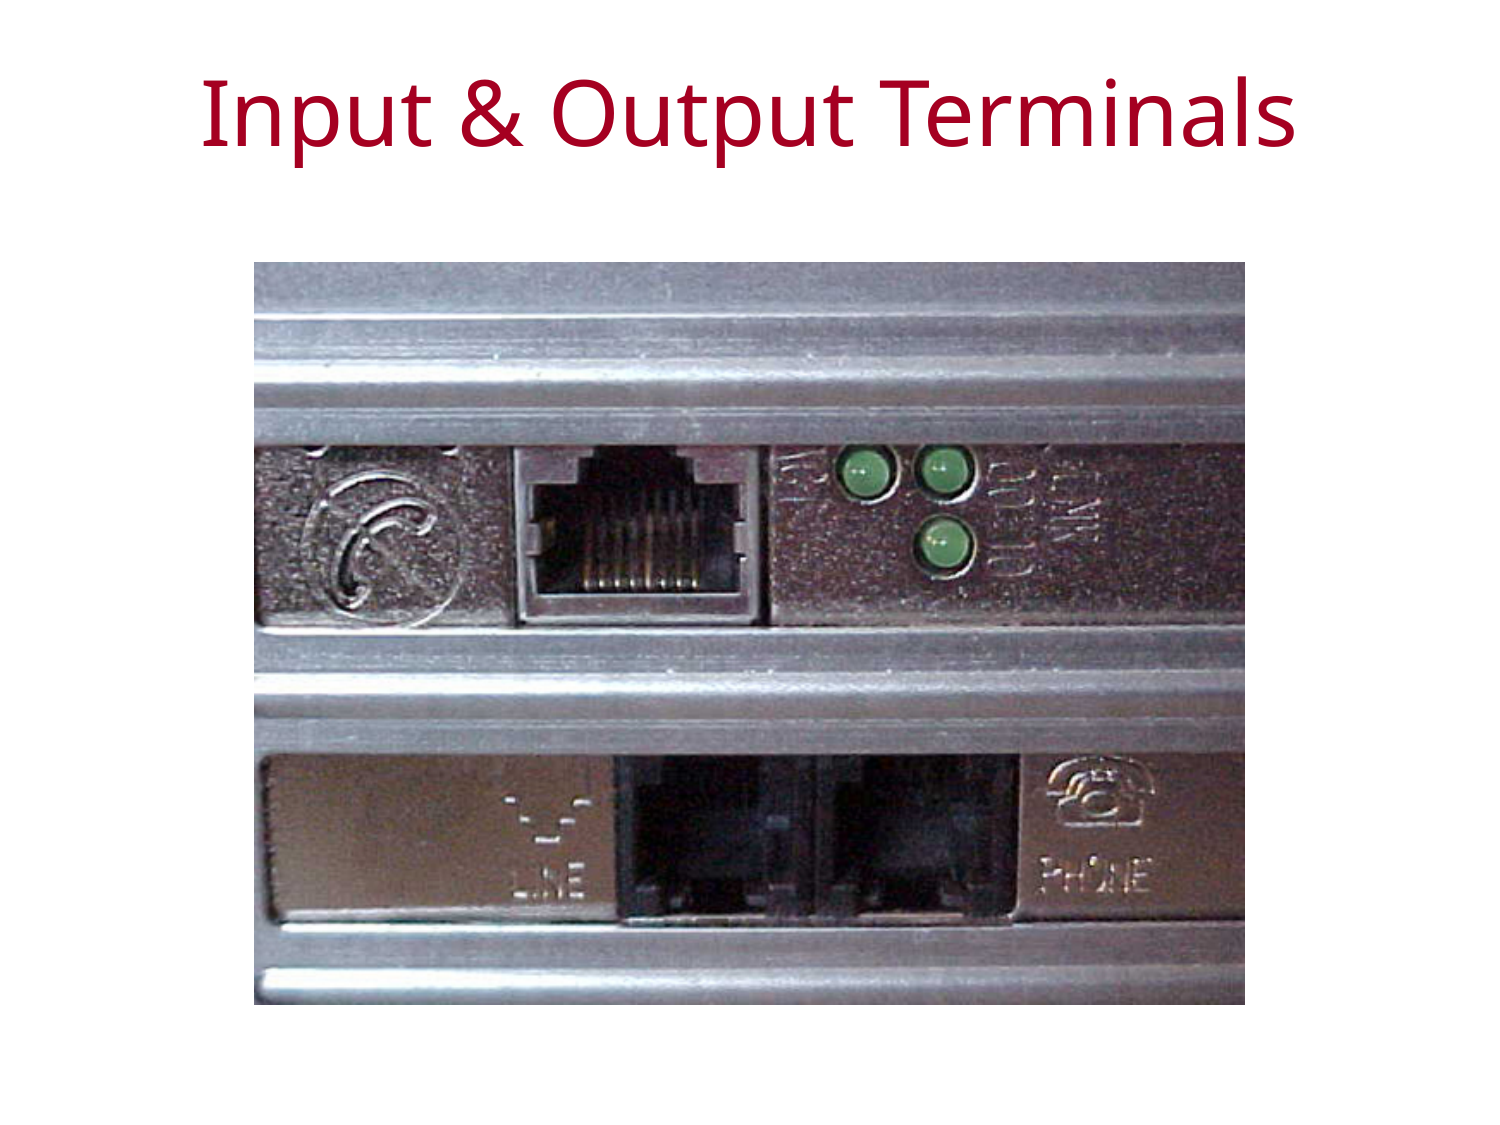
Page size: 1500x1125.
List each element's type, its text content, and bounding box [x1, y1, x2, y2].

title Input & Output Terminals [75, 45, 1425, 175]
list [254, 262, 1245, 1006]
